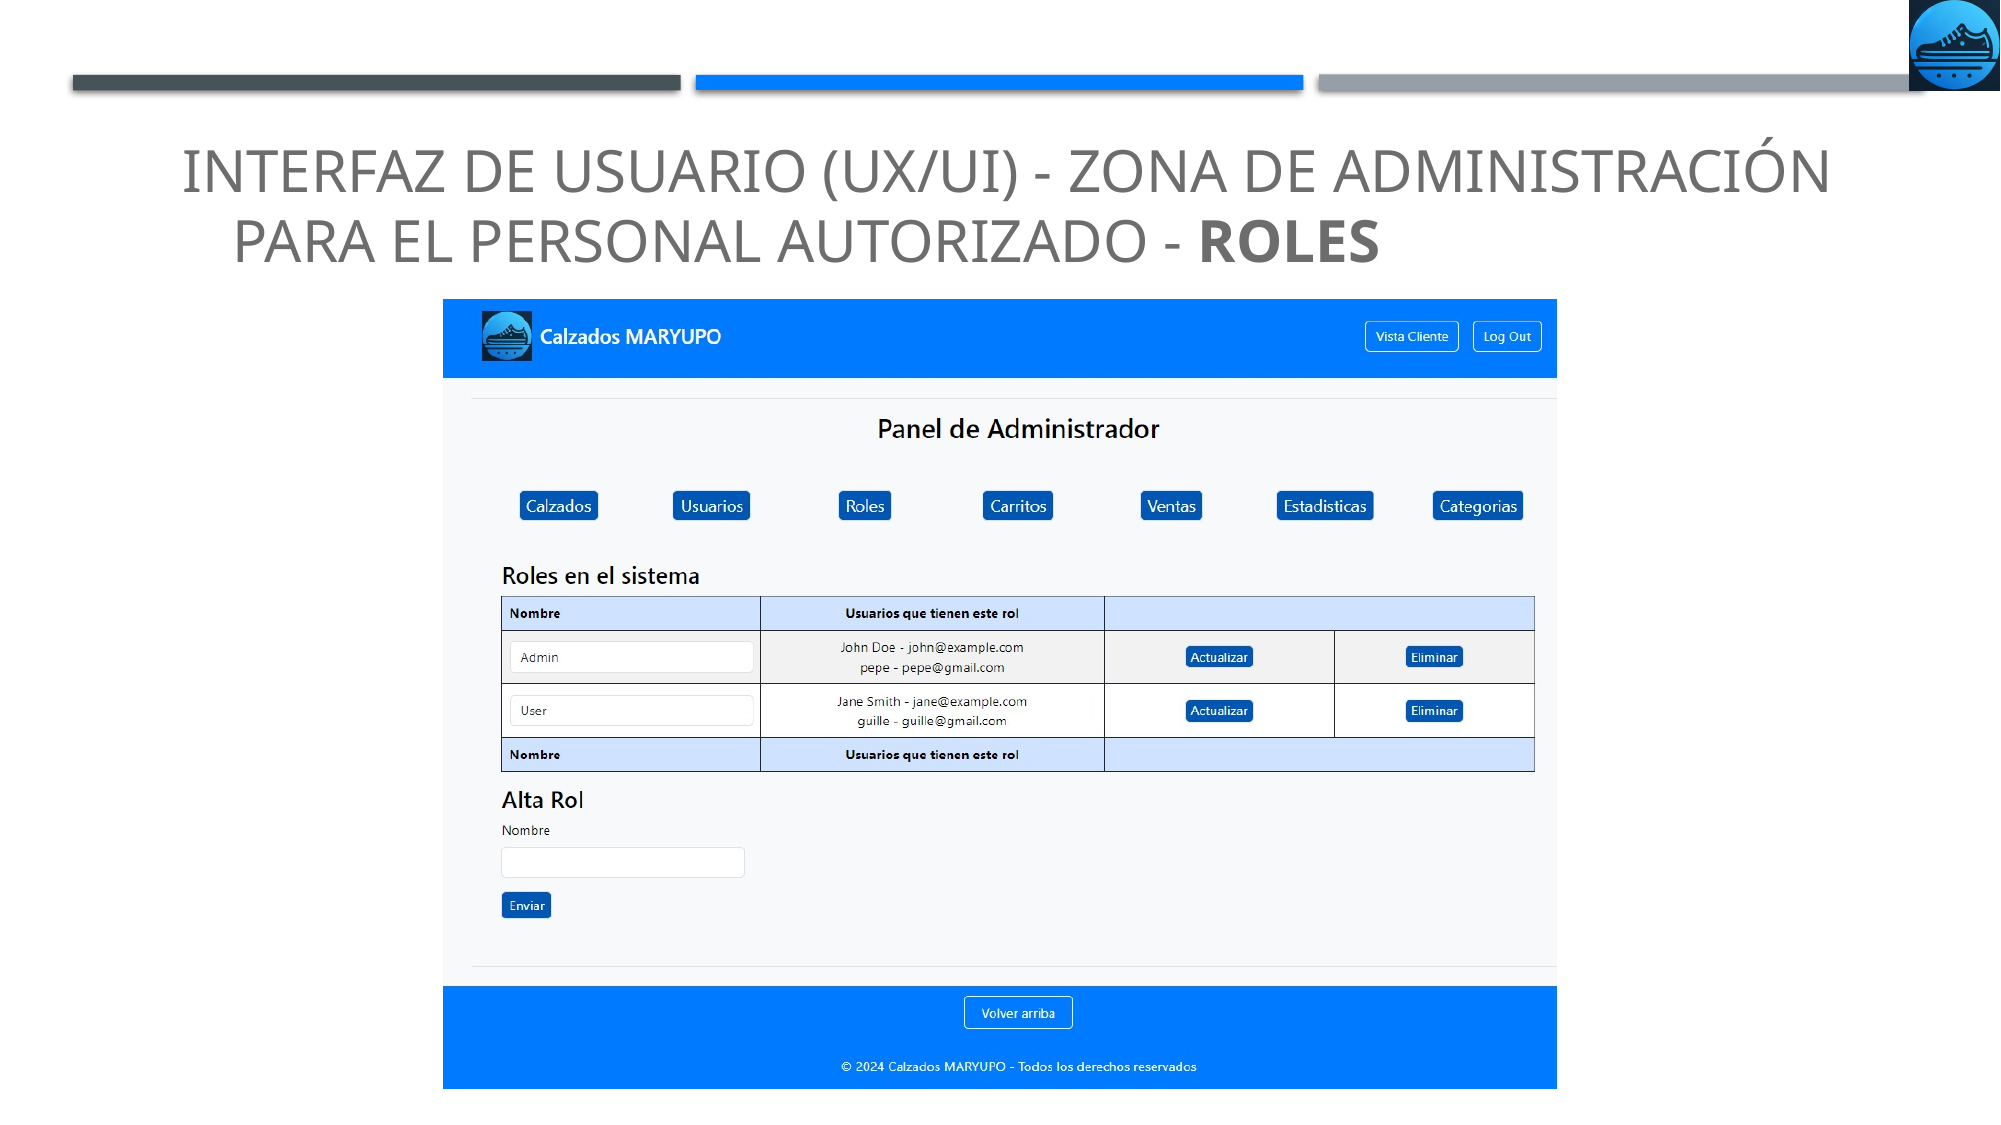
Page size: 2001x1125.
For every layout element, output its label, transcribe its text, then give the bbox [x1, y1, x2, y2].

picture [1909, 0, 2000, 91]
picture [442, 298, 1558, 1090]
title Interfaz de Usuario (UX/UI) - Zona de administración para el personal autorizado - roles [95, 119, 1905, 282]
